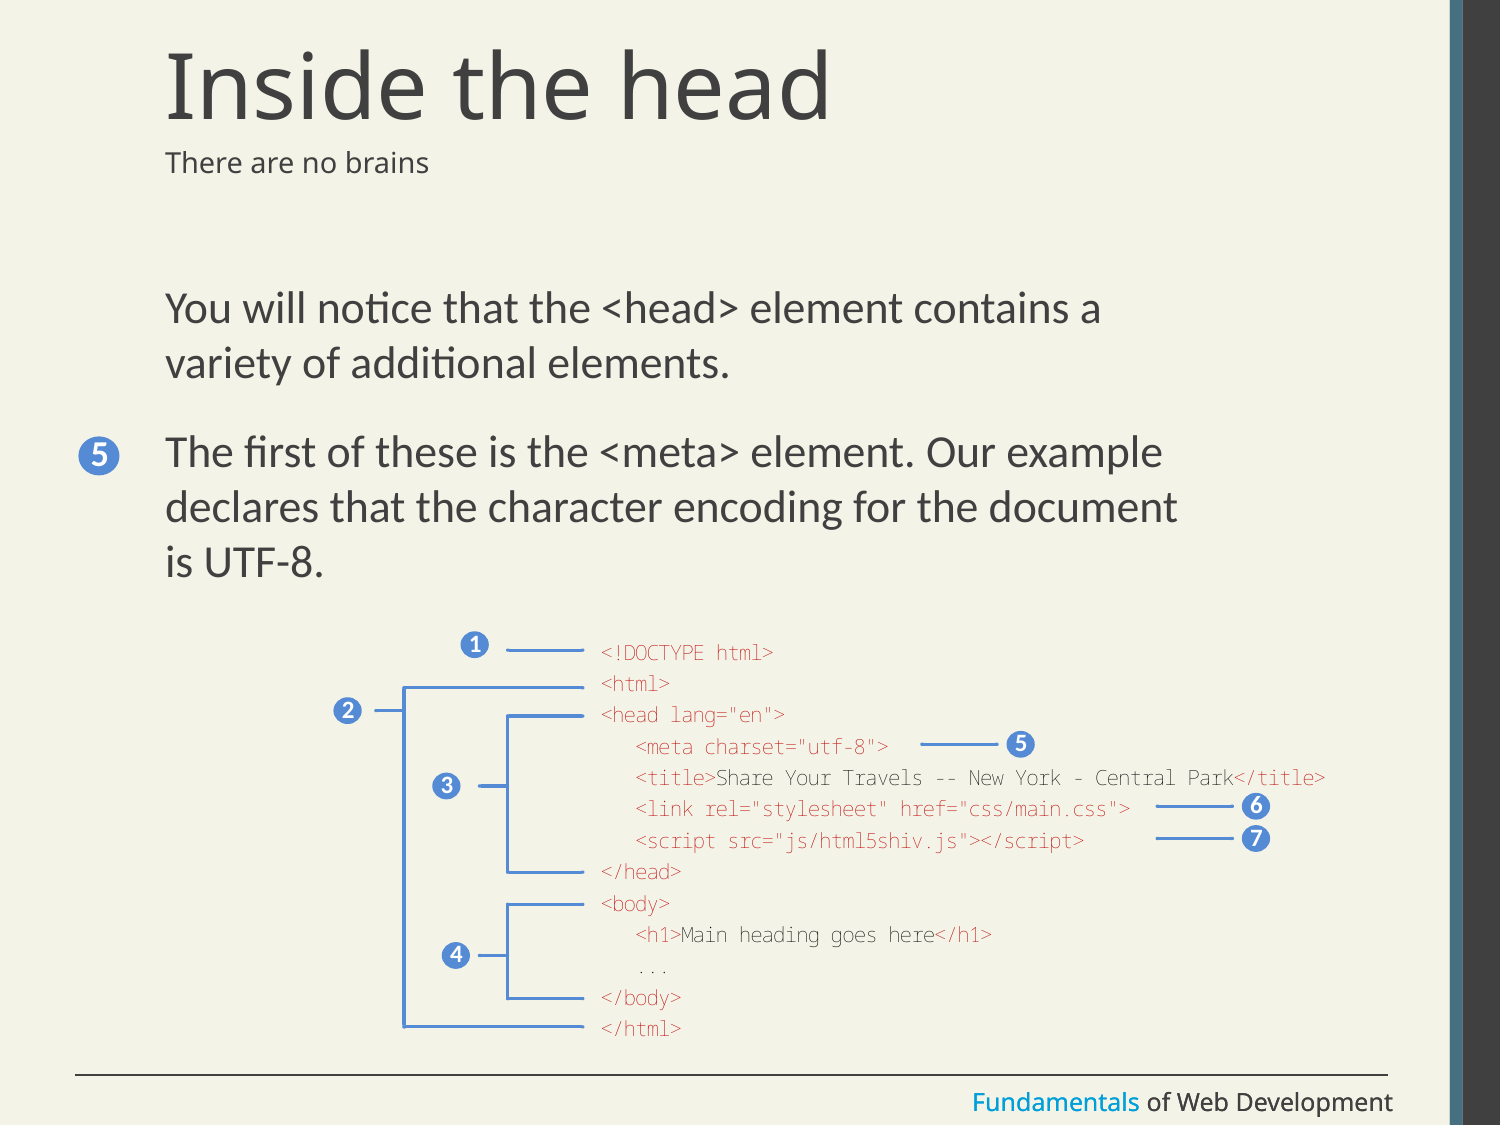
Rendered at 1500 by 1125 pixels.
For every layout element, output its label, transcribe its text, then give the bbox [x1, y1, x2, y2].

list You will notice that the <head> element contains a variety of additional elements. The first of these is the <meta> element. Our example declares that the character encoding for the document is UTF-8. [150, 270, 1200, 1013]
title Inside the head [150, 20, 1425, 188]
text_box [329, 612, 1500, 1069]
picture [74, 424, 124, 482]
list There are no brains [150, 137, 1200, 188]
